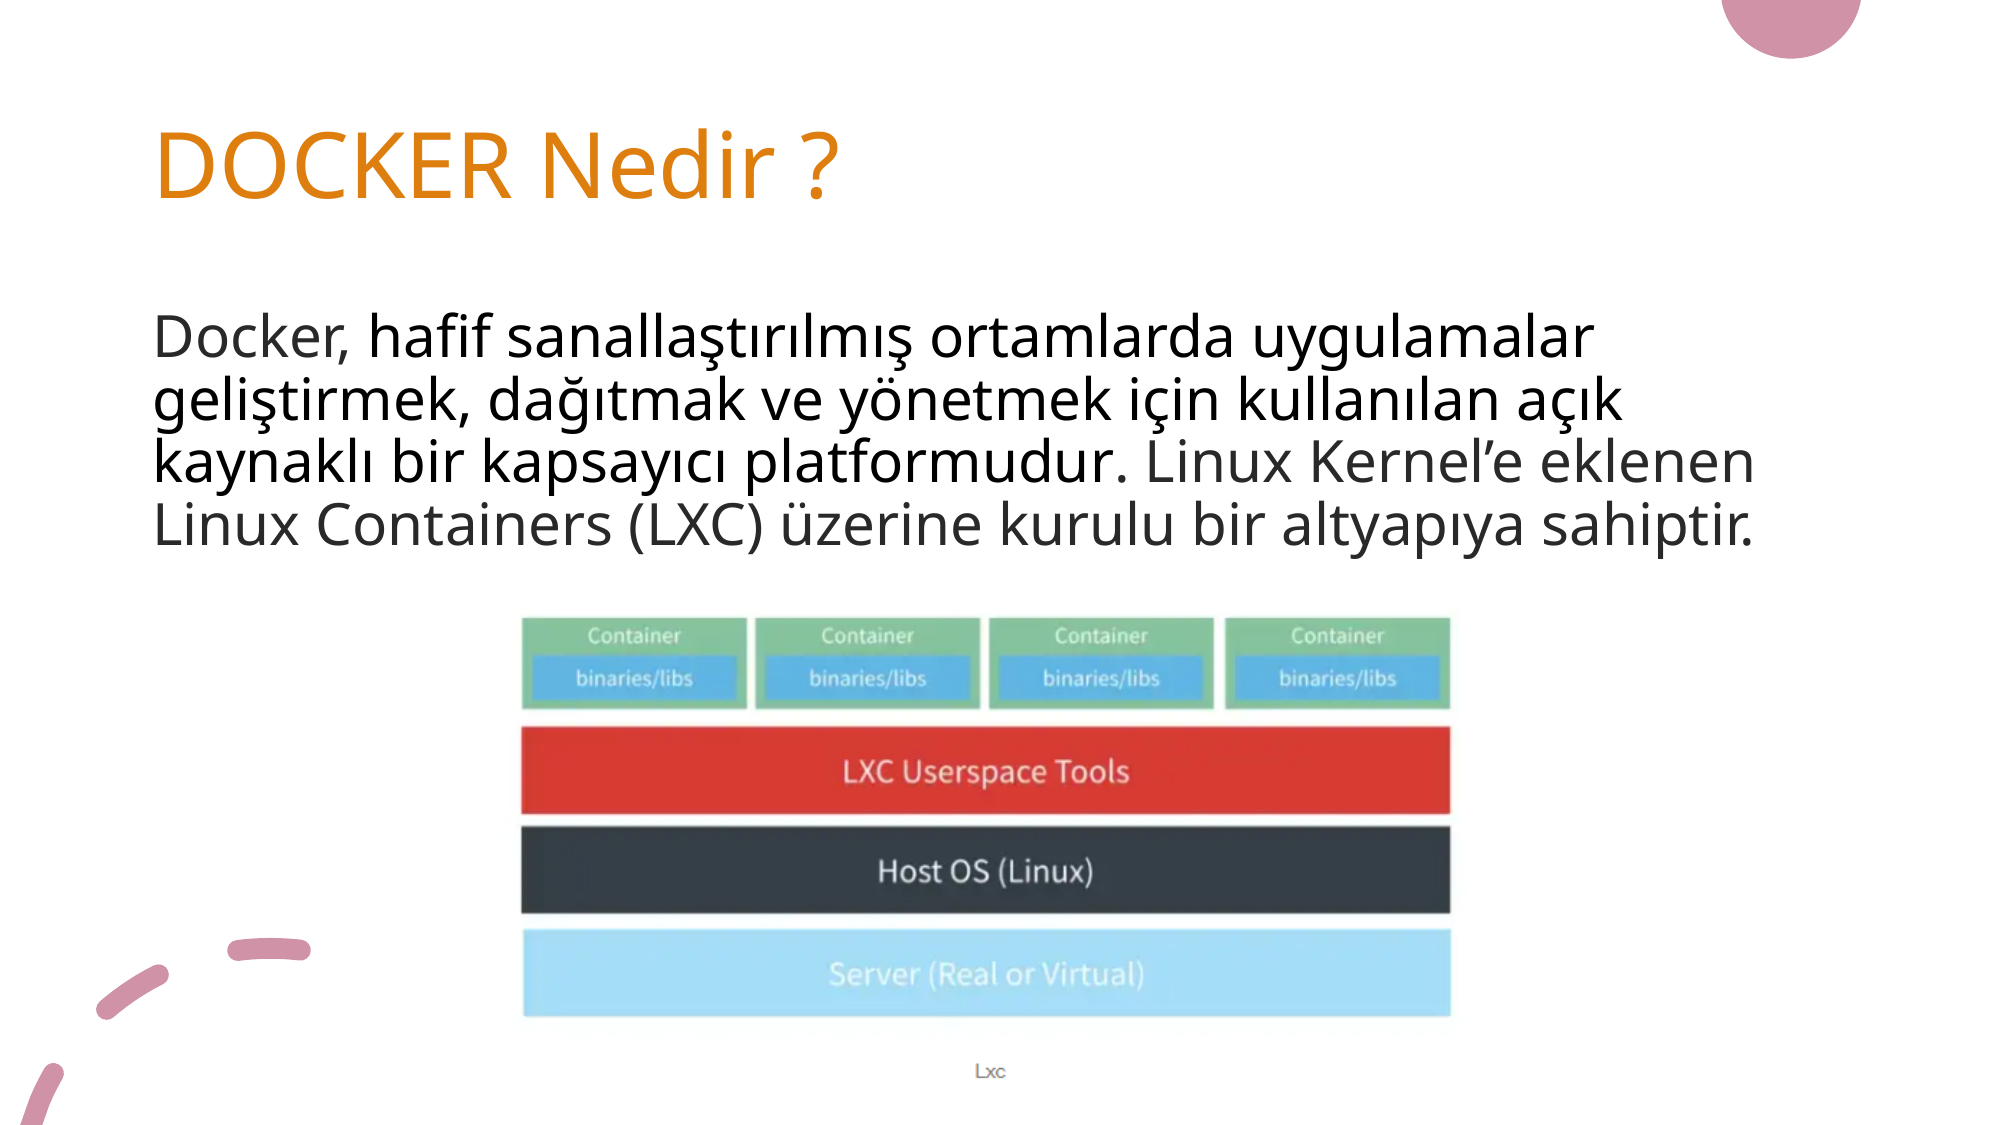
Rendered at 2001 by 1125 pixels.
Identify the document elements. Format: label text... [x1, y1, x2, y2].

list Docker, hafif sanallaştırılmış ortamlarda uygulamalar geliştirmek, dağıtmak ve yönetmek için kullanılan açık kaynaklı bir kapsayıcı platformudur. Linux Kernel’e eklenen Linux Containers (LXC) üzerine kurulu bir altyapıya sahiptir. [137, 299, 1863, 933]
title DOCKER Nedir ? [137, 59, 1863, 278]
picture [454, 562, 1479, 1107]
